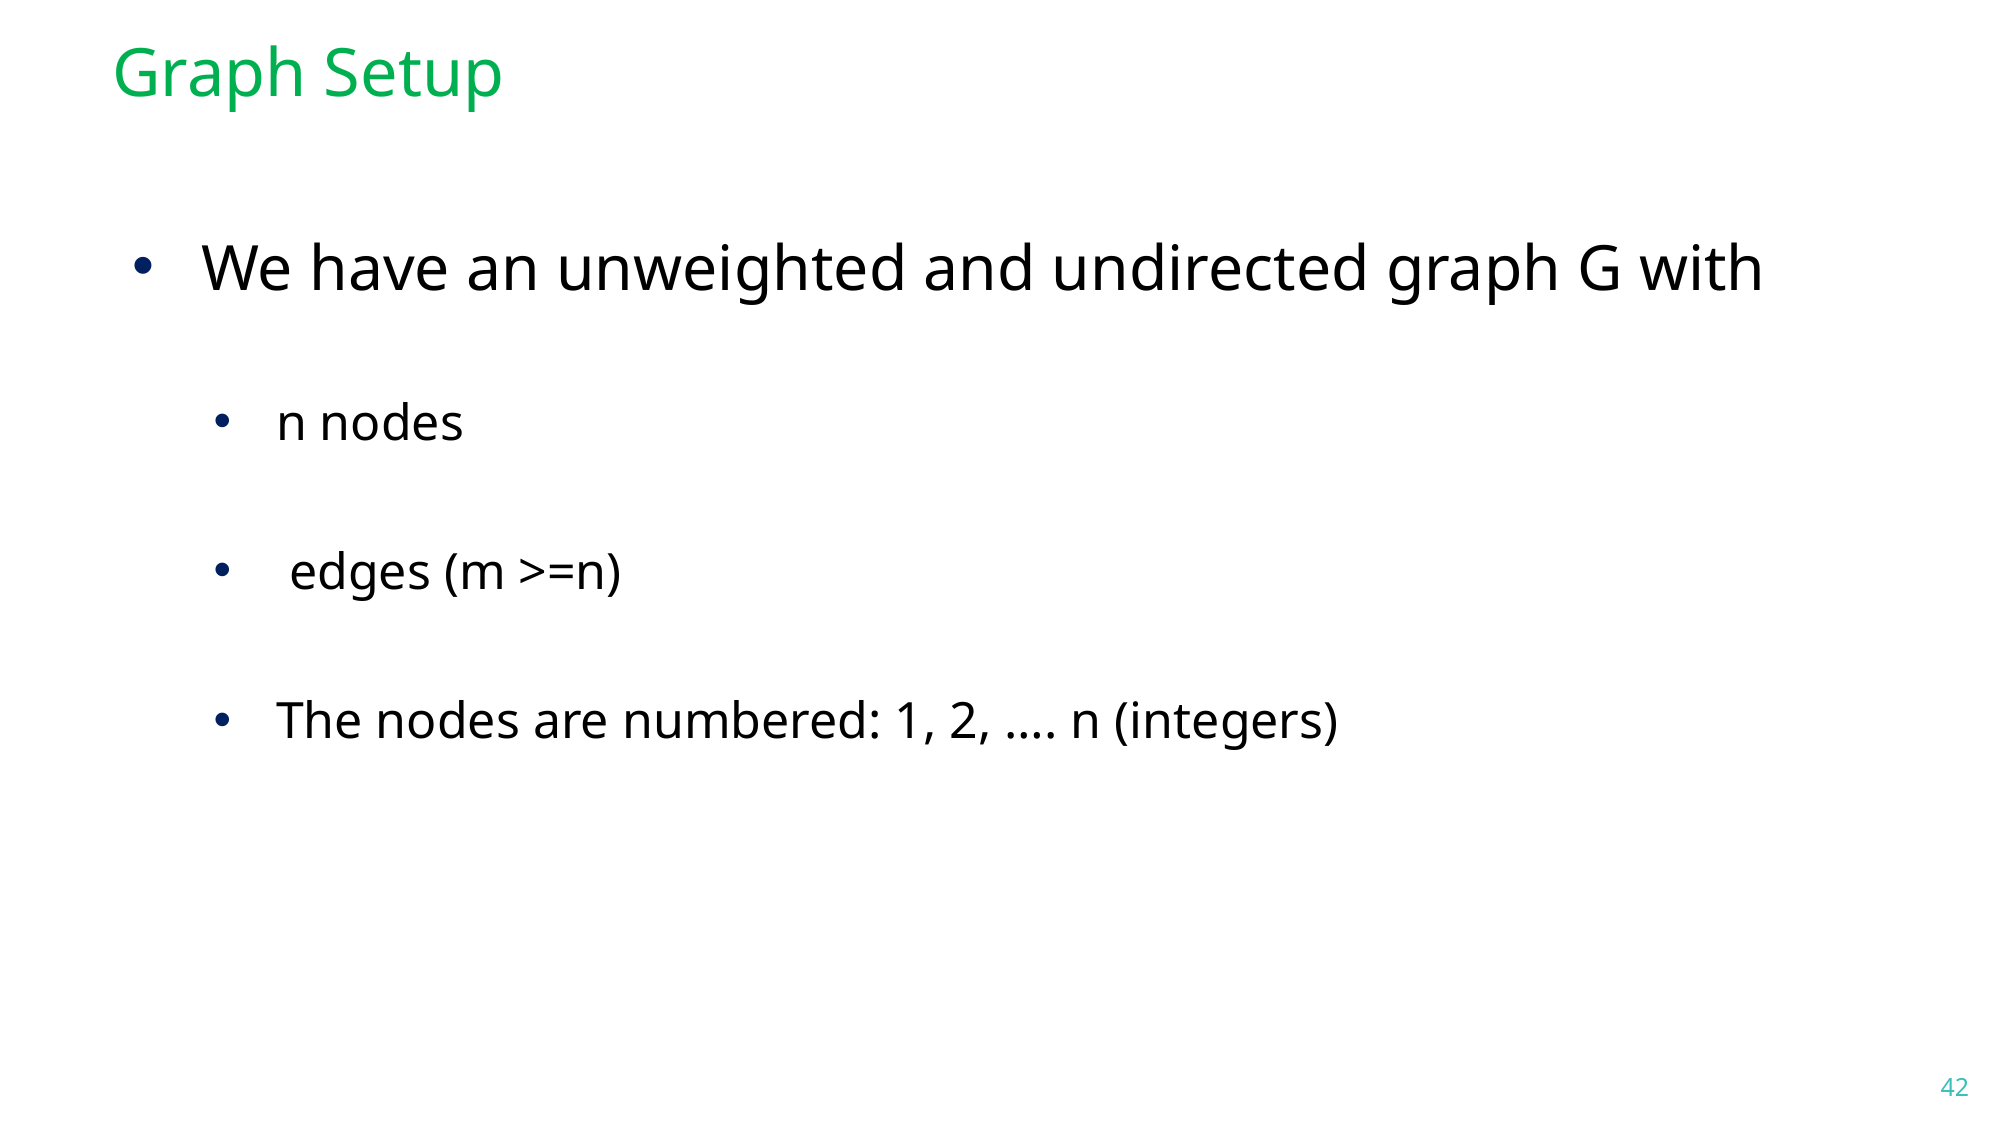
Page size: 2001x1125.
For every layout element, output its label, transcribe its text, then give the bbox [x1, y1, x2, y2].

slide_number 42 [1864, 1056, 1985, 1125]
title Graph Setup [97, 36, 1898, 125]
list We have an unweighted and undirected graph G with n nodes edges (m >=n) The nodes are numbered: 1, 2, …. n (integers) [111, 212, 1912, 1063]
